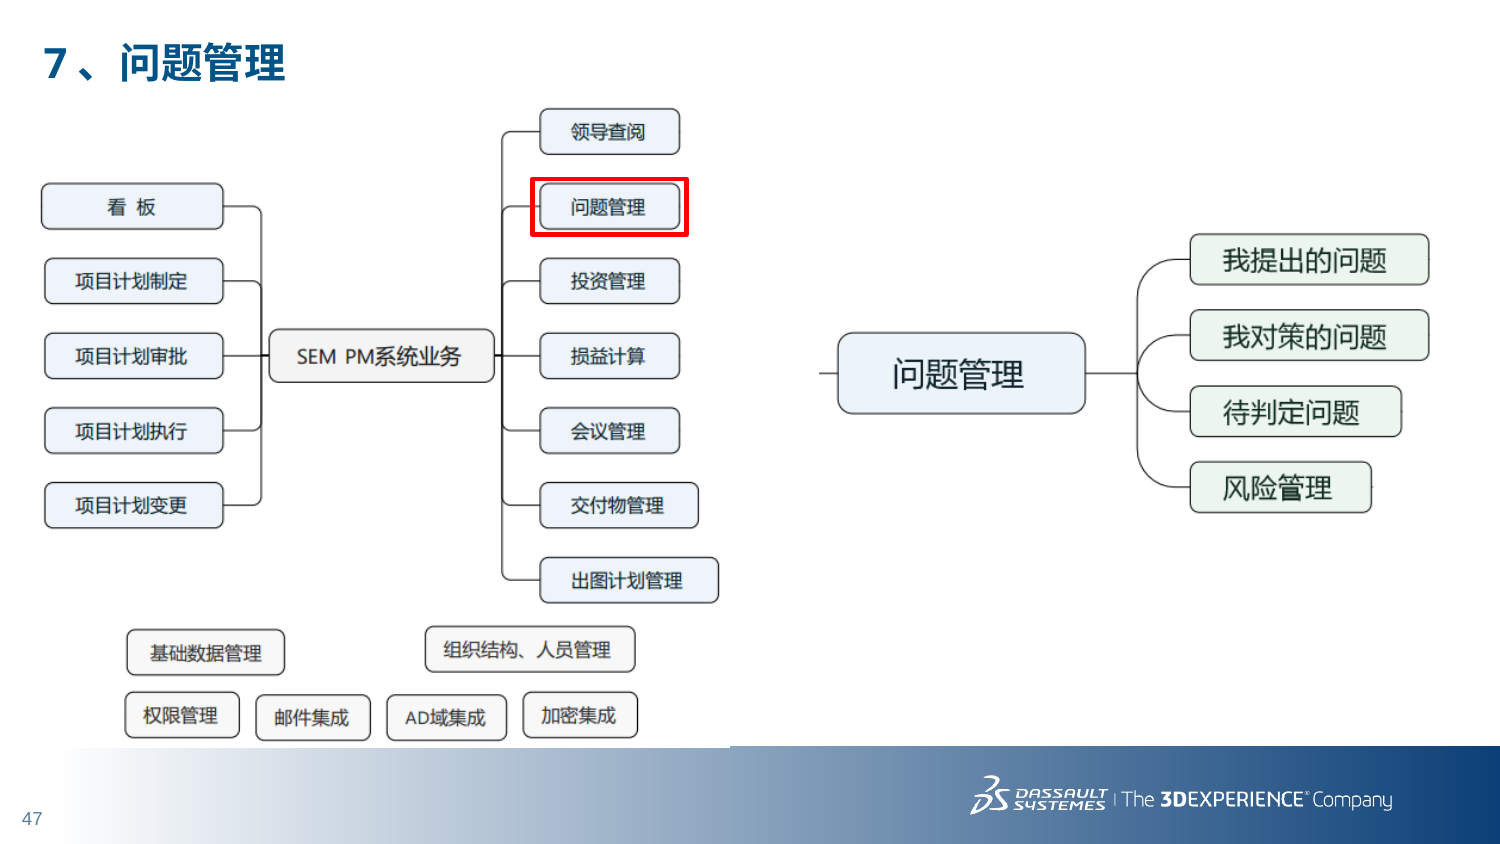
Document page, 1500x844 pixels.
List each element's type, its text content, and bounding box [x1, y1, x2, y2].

title 7、问题管理 [29, 23, 747, 100]
picture [962, 775, 1400, 815]
picture [28, 99, 730, 748]
picture [819, 219, 1467, 531]
